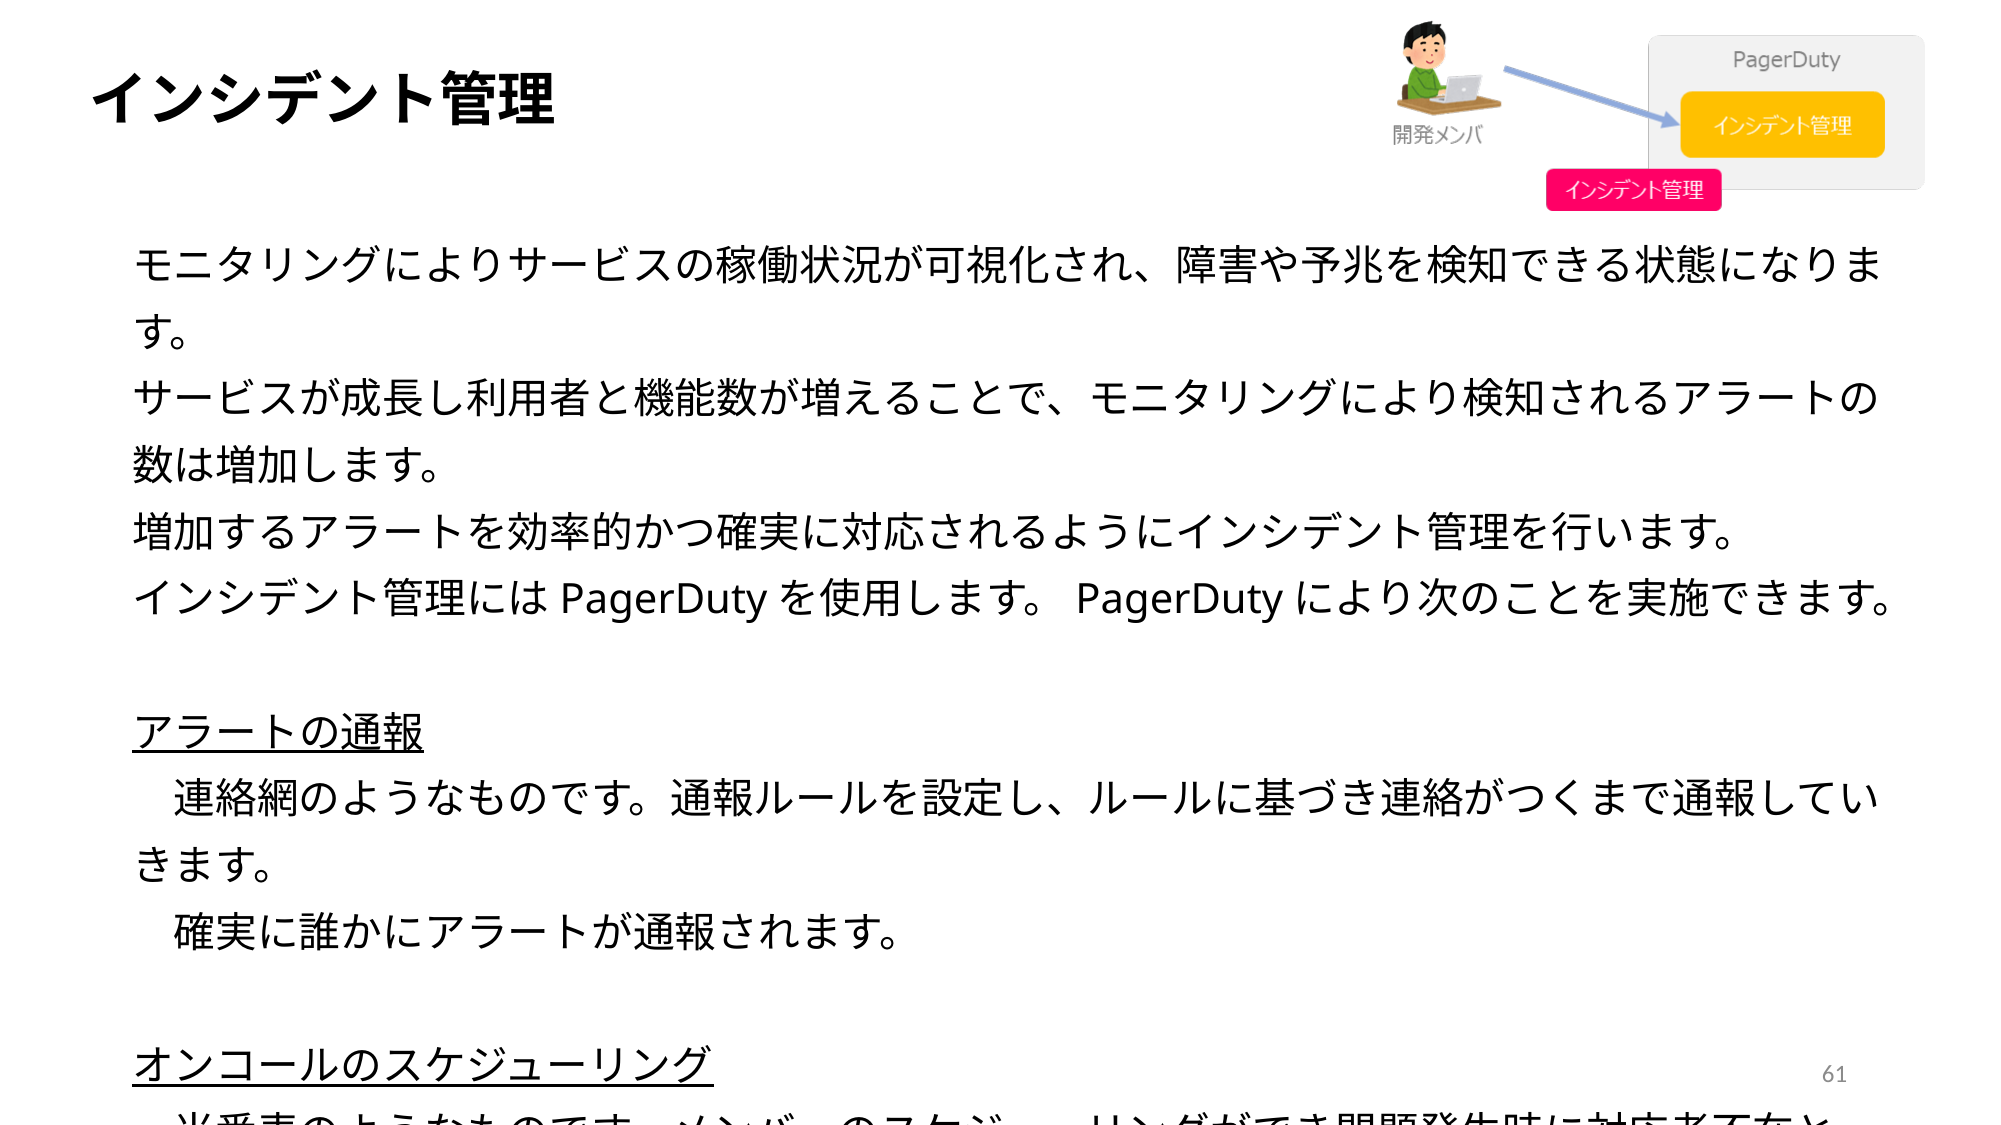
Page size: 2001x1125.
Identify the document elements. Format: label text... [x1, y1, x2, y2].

text_box モニタリングによりサービスの稼働状況が可視化され、障害や予兆を検知できる状態になります。 サービスが成長し利用者と機能数が増えることで、モニタリングにより検知されるアラートの数は増加します。 増加するアラートを効率的かつ確実に対応されるようにインシデント管理を行います。 インシデント管理にはPagerDutyを使用します。PagerDutyにより次のことを実施できます。 アラートの通報 連絡網のようなものです。通報ルールを設定し、ルールに基づき連絡がつくまで通報していきます。 確実に誰かにアラートが通報されます。 オンコールのスケジューリング 当番表のようなものです。メンバーのスケジューリングができ問題発生時に対応者不在といった状況を 未然に防ぐことができます。 [117, 214, 1904, 1125]
text_box インシデント管理 [74, 54, 1373, 140]
slide_number 61 [1412, 1042, 1863, 1103]
picture [1373, 13, 1925, 215]
